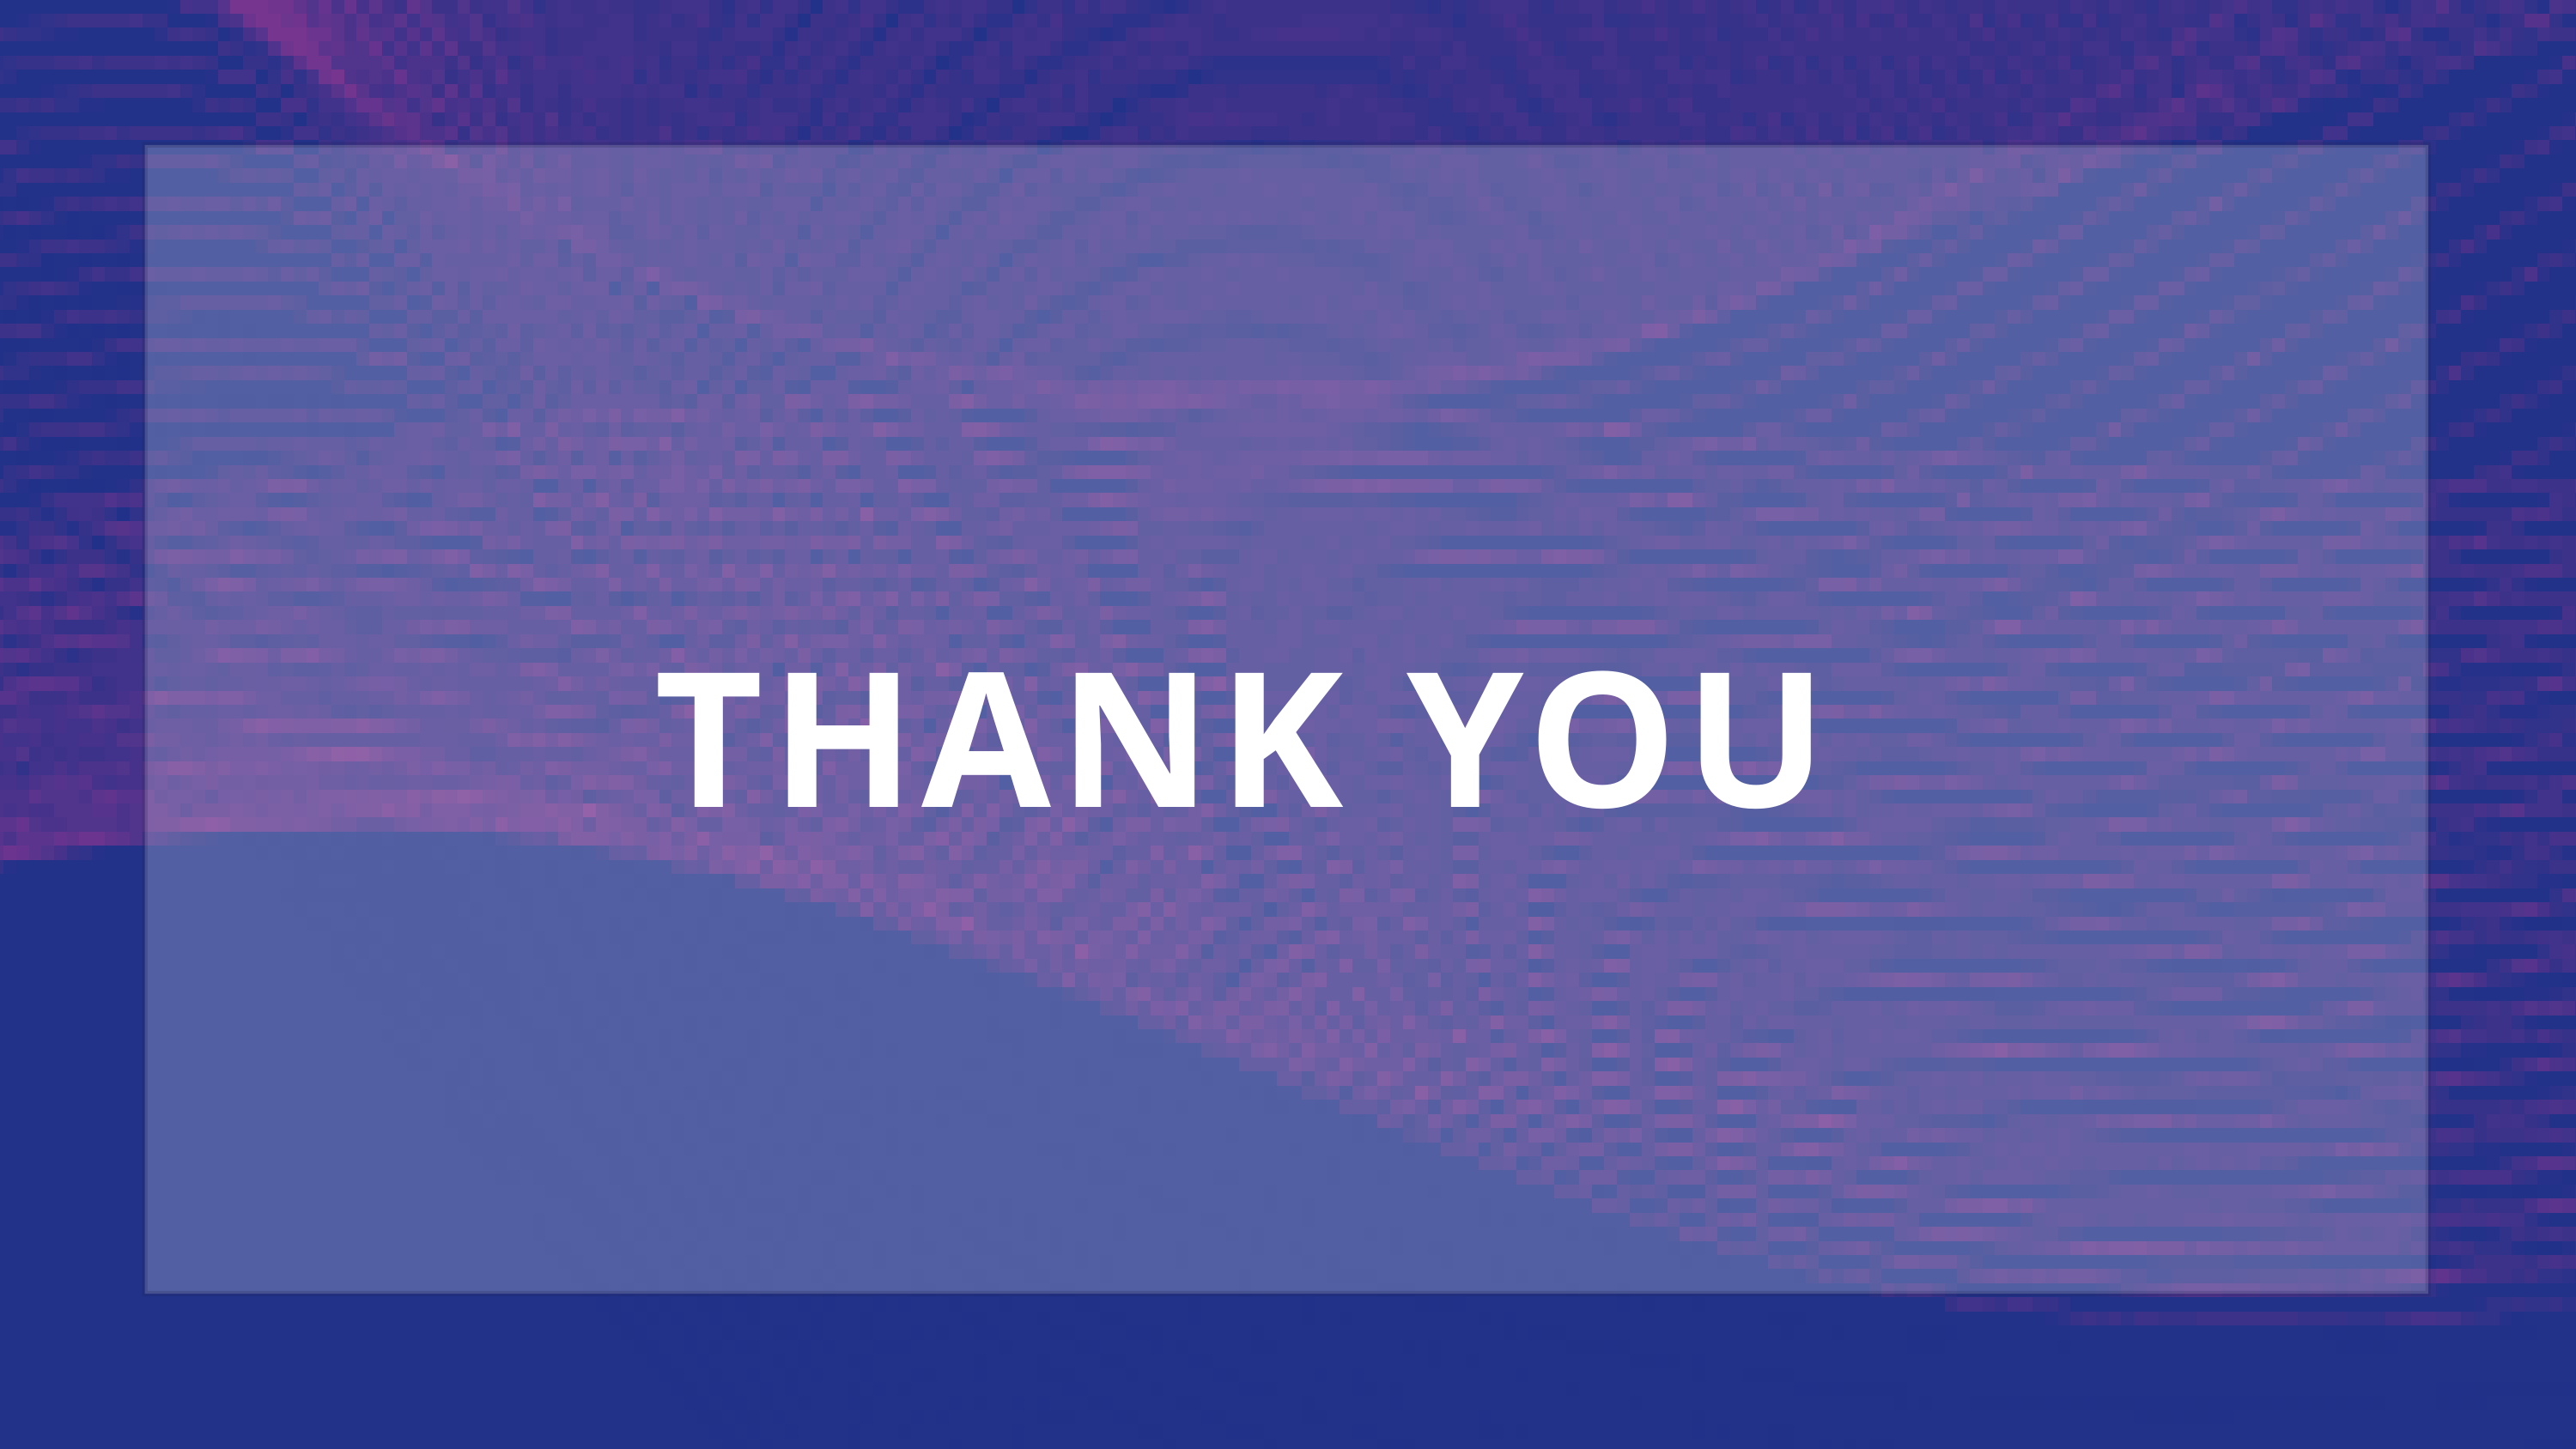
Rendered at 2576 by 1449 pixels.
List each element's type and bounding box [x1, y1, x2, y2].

text_box [0, 0, 2576, 1449]
text_box [144, 144, 2429, 1294]
